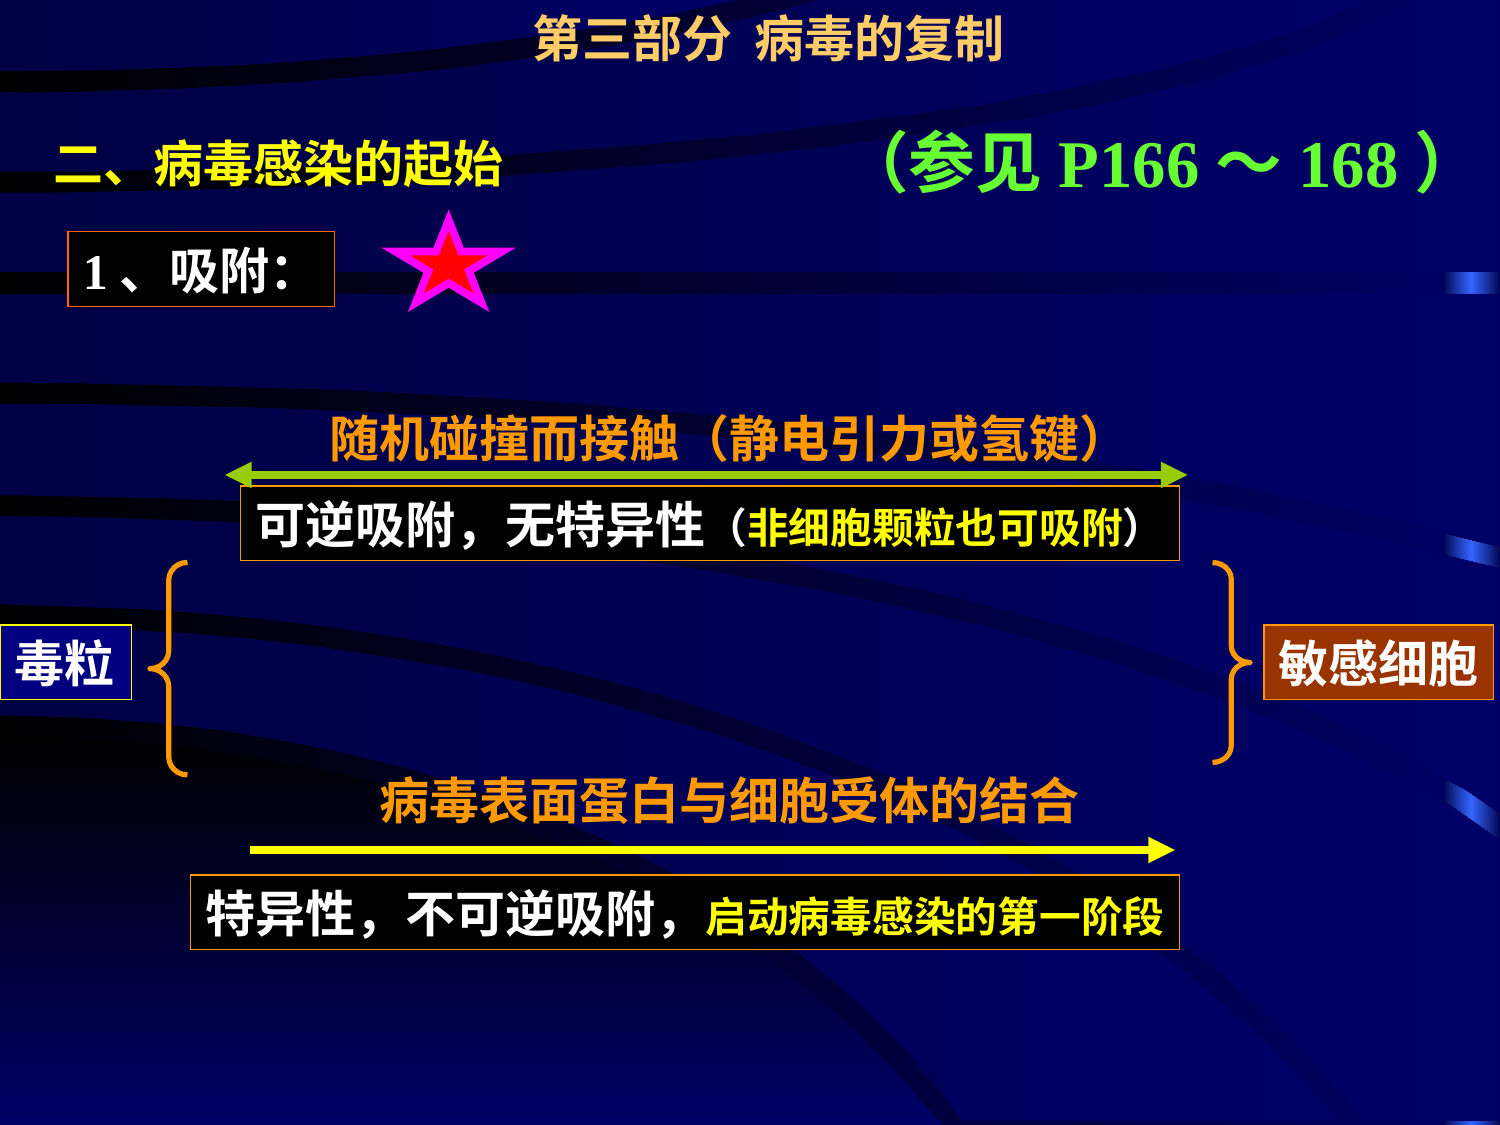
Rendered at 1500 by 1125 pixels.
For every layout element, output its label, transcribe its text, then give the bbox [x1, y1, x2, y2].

text_box [395, 219, 502, 303]
text_box （参见P166～168） [827, 113, 1497, 209]
text_box 随机碰撞而接触（静电引力或氢键） [314, 399, 1145, 471]
text_box 敏感细胞 [1263, 624, 1494, 700]
text_box [1212, 562, 1251, 763]
text_box 病毒表面蛋白与细胞受体的结合 [364, 762, 1095, 838]
text_box 第三部分 病毒的复制 [517, 0, 1020, 75]
text_box 二、病毒感染的起始 [38, 124, 519, 200]
text_box 1、吸附： [68, 231, 335, 307]
text_box [150, 562, 188, 775]
text_box 可逆吸附，无特异性（非细胞颗粒也可吸附） [240, 485, 1180, 561]
text_box 特异性，不可逆吸附，启动病毒感染的第一阶段 [190, 874, 1180, 950]
text_box 毒粒 [0, 624, 132, 700]
